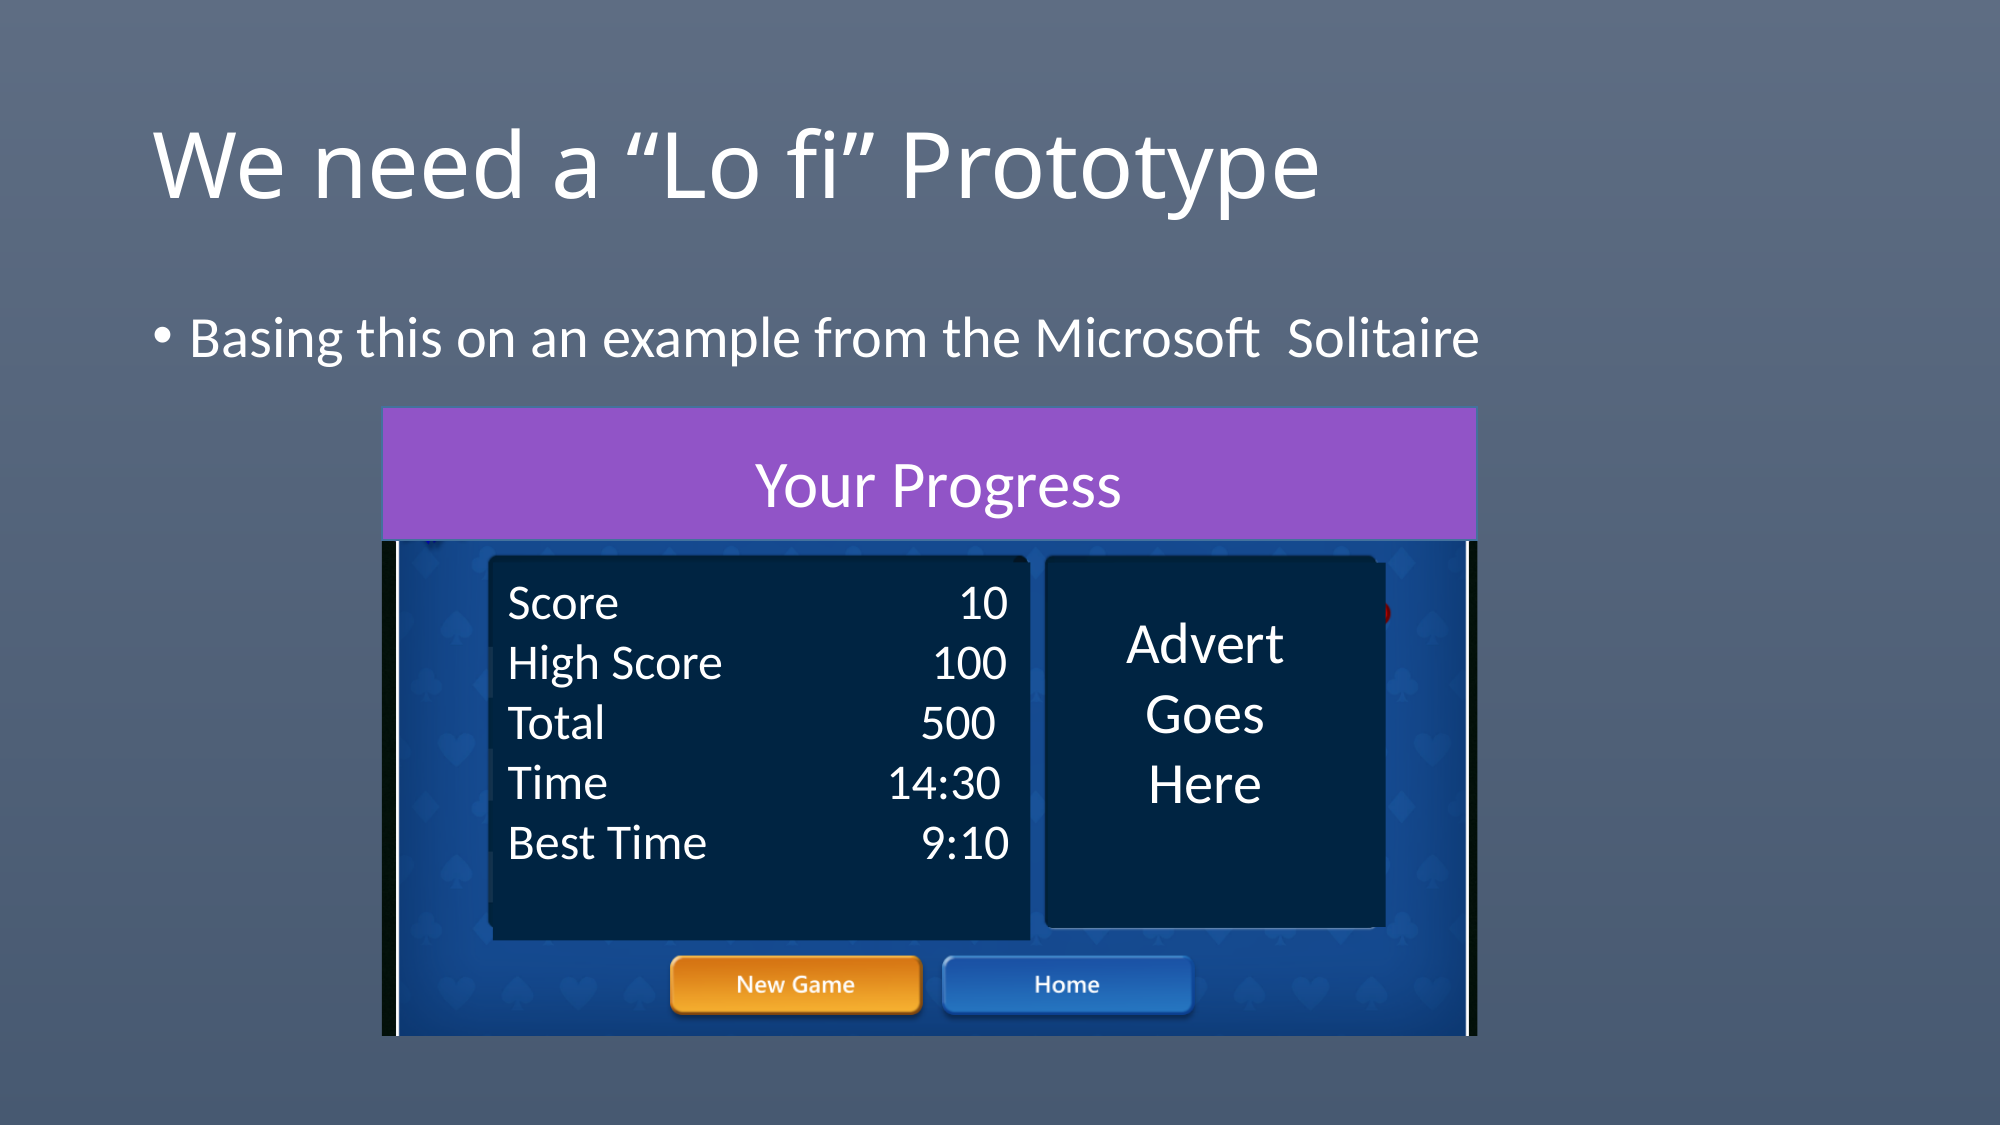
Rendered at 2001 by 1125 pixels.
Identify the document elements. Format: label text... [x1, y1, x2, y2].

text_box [381, 406, 1478, 1036]
title We need a “Lo fi” Prototype [137, 59, 1863, 278]
list Basing this on an example from the Microsoft Solitaire [137, 299, 1863, 1014]
